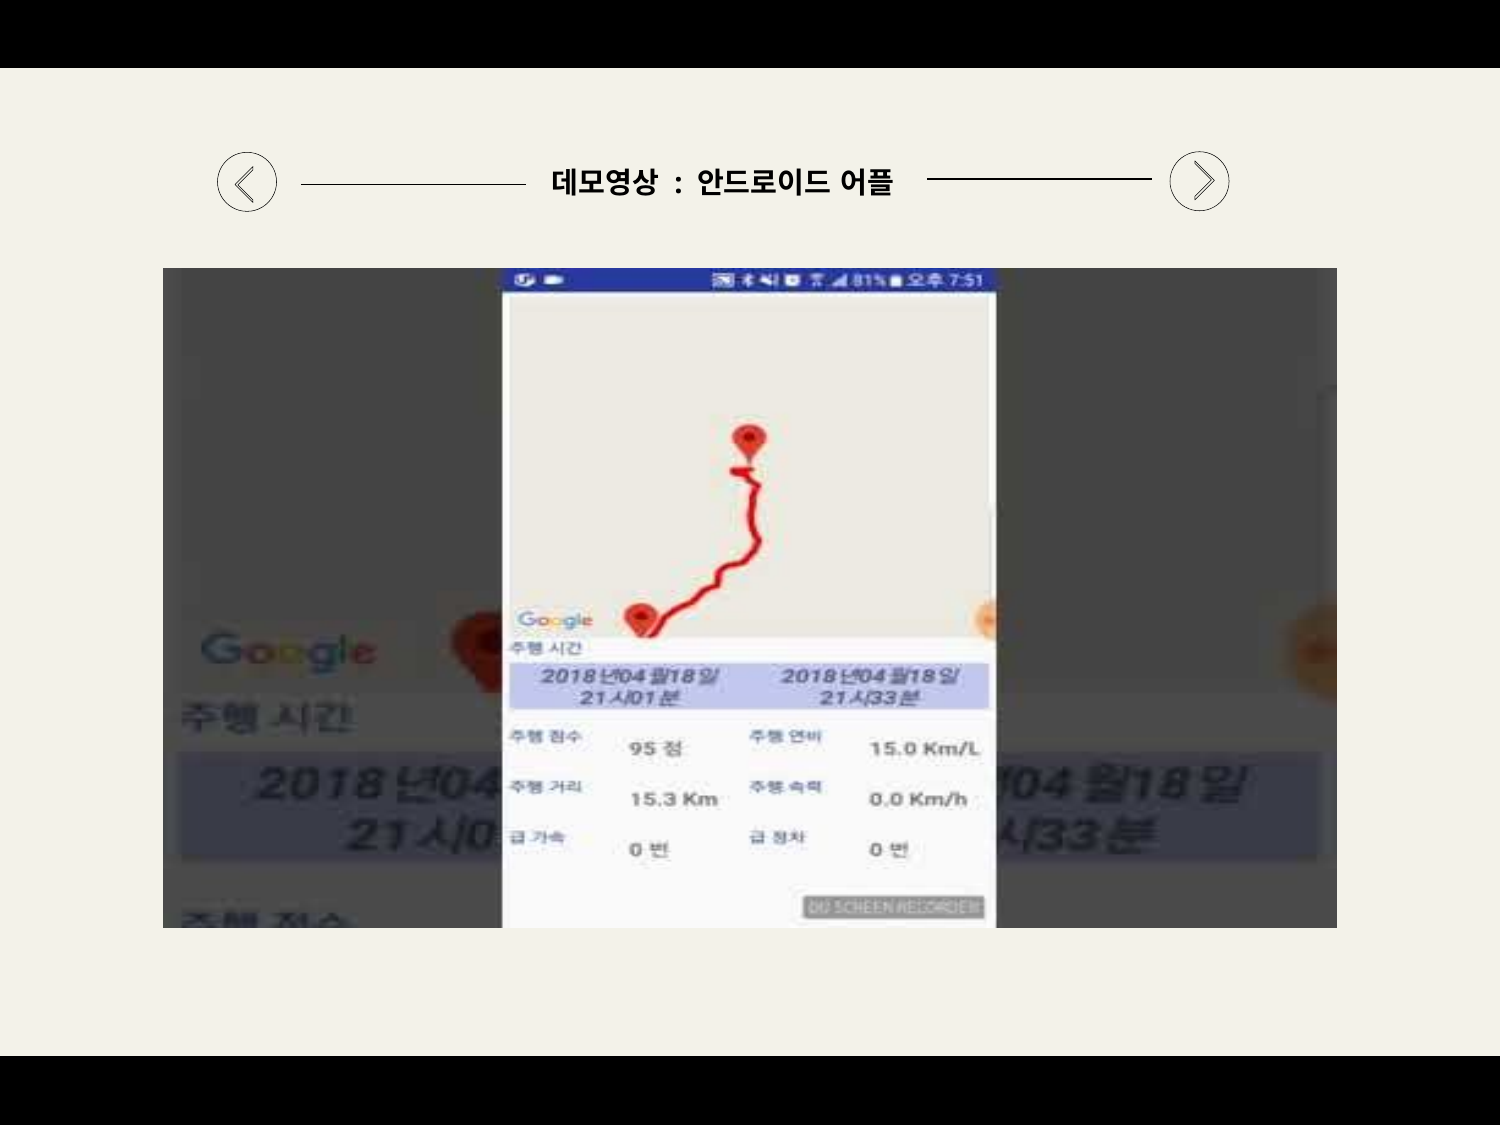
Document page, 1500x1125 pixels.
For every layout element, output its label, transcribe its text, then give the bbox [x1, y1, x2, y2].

text_box 데모영상 : 안드로이드 어플 [536, 156, 910, 207]
text_box [1167, 149, 1232, 213]
text_box [0, 1056, 1500, 1125]
text_box [215, 150, 279, 214]
text_box [233, 164, 256, 205]
text_box [0, 0, 1500, 68]
text_box [1192, 158, 1217, 202]
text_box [162, 267, 1338, 929]
